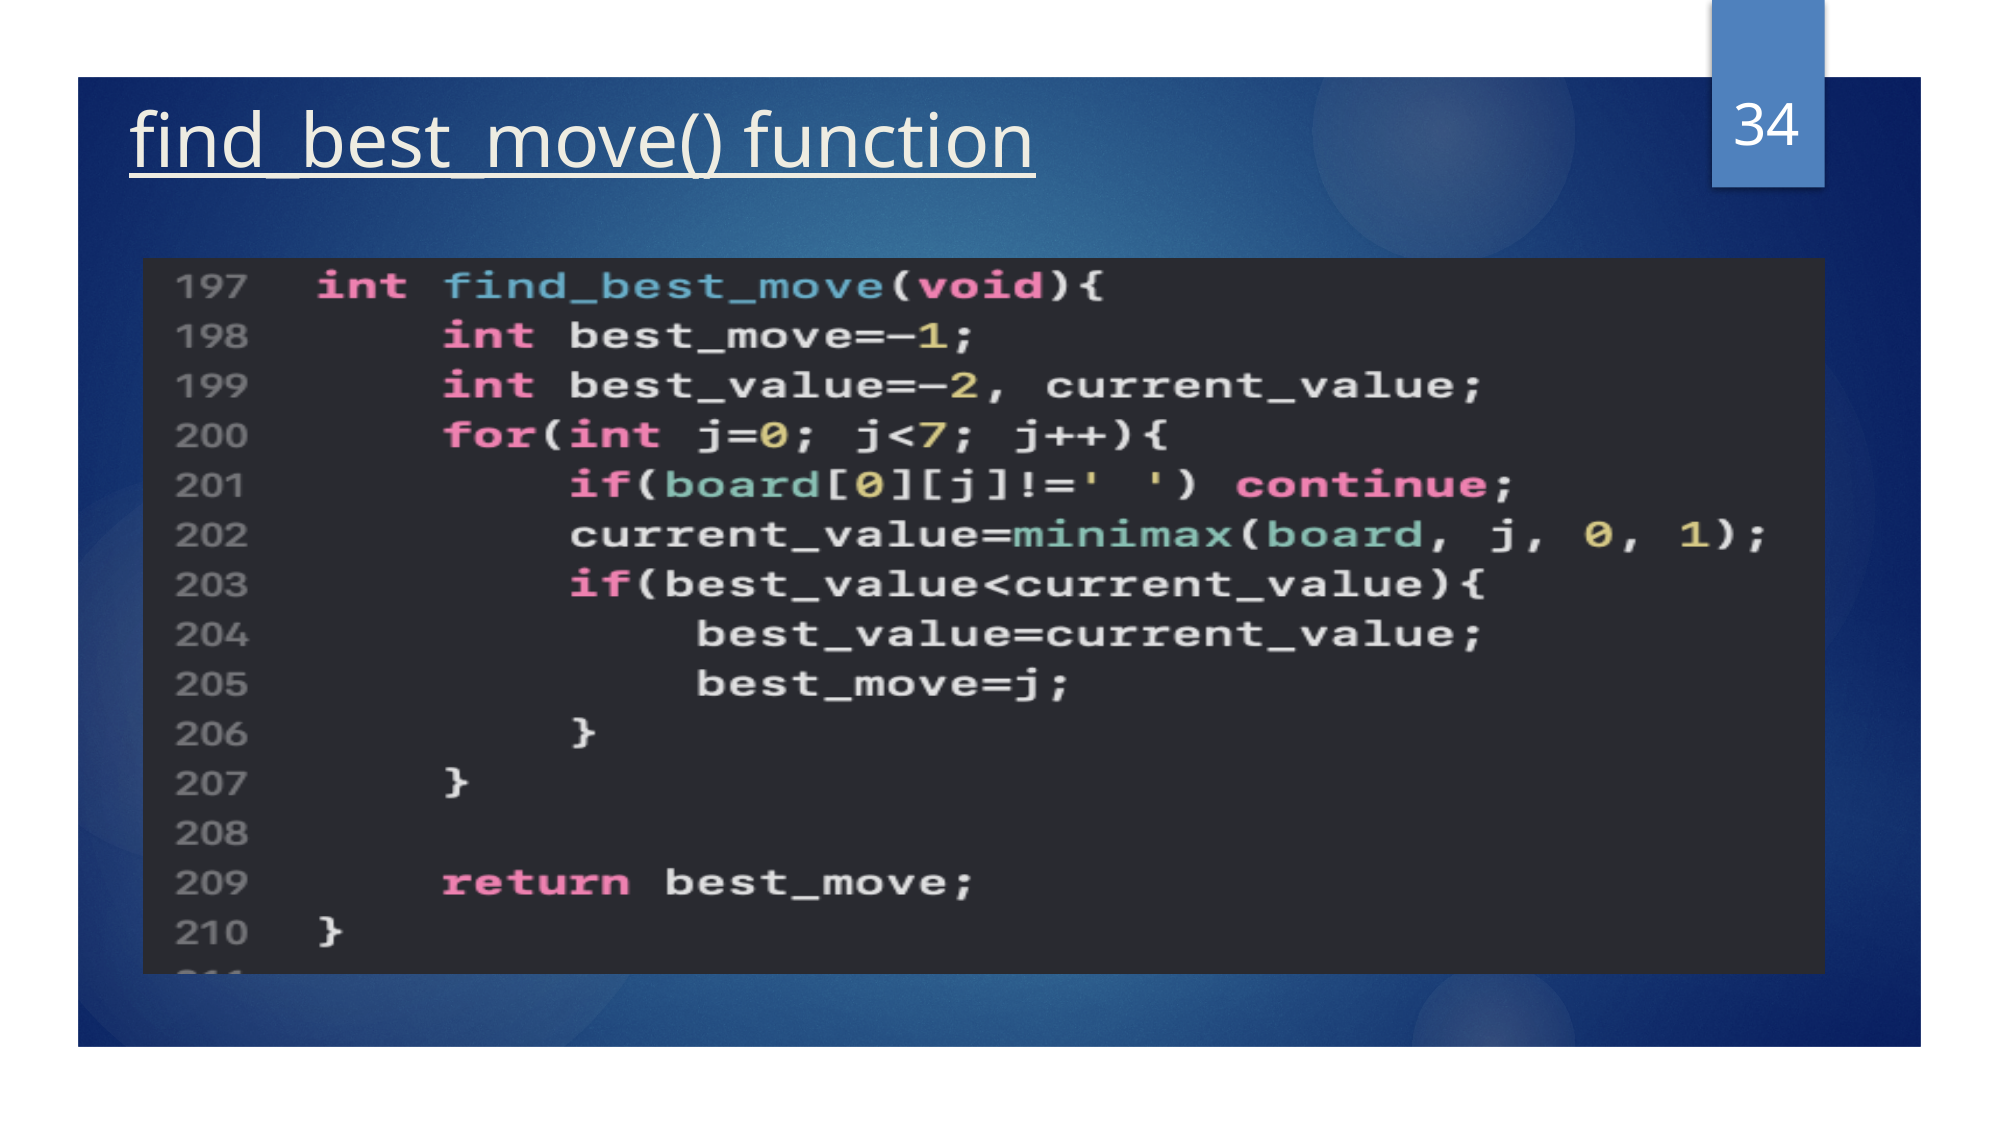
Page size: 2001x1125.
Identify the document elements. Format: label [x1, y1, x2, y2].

text_box [0, 0, 2000, 1125]
picture [143, 257, 1825, 974]
